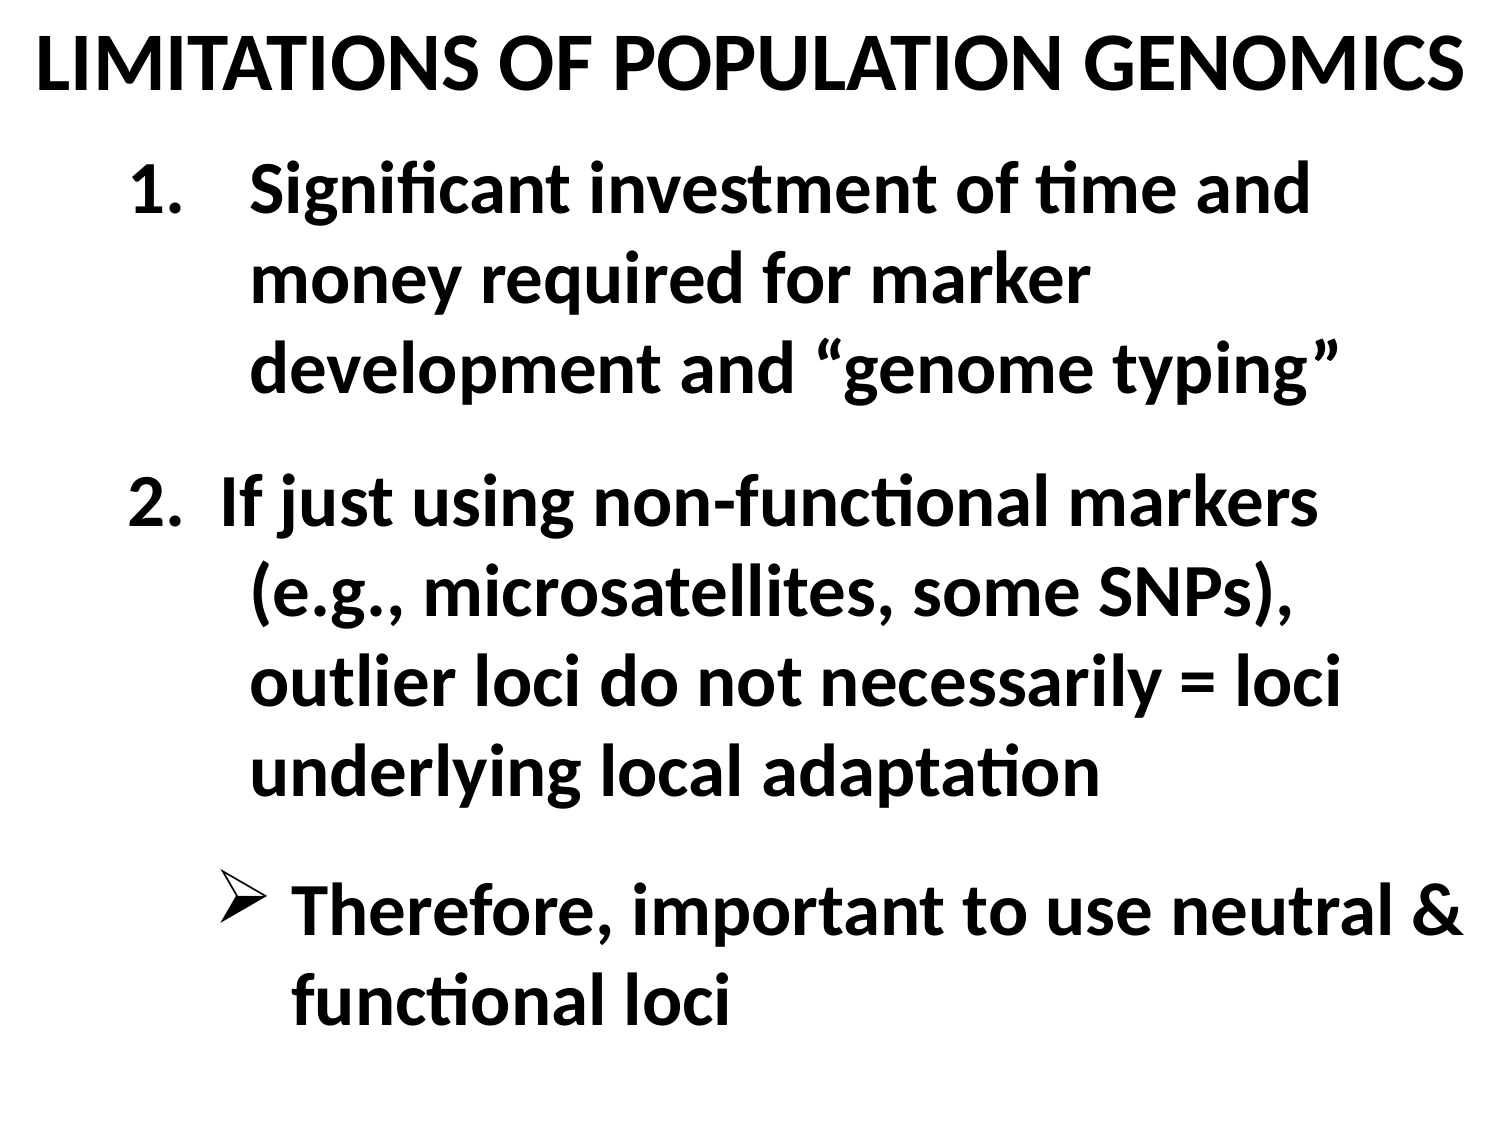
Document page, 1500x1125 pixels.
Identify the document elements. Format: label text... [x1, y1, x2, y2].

text_box Significant investment of time and money required for marker development and “genome typing” [112, 131, 1413, 417]
text_box Therefore, important to use neutral & functional loci [200, 853, 1500, 1048]
text_box LIMITATIONS OF POPULATION GENOMICS [20, 0, 1482, 115]
text_box 2. If just using non-functional markers (e.g., microsatellites, some SNPs), outlier loci do not necessarily = loci underlying local adaptation [112, 443, 1413, 819]
